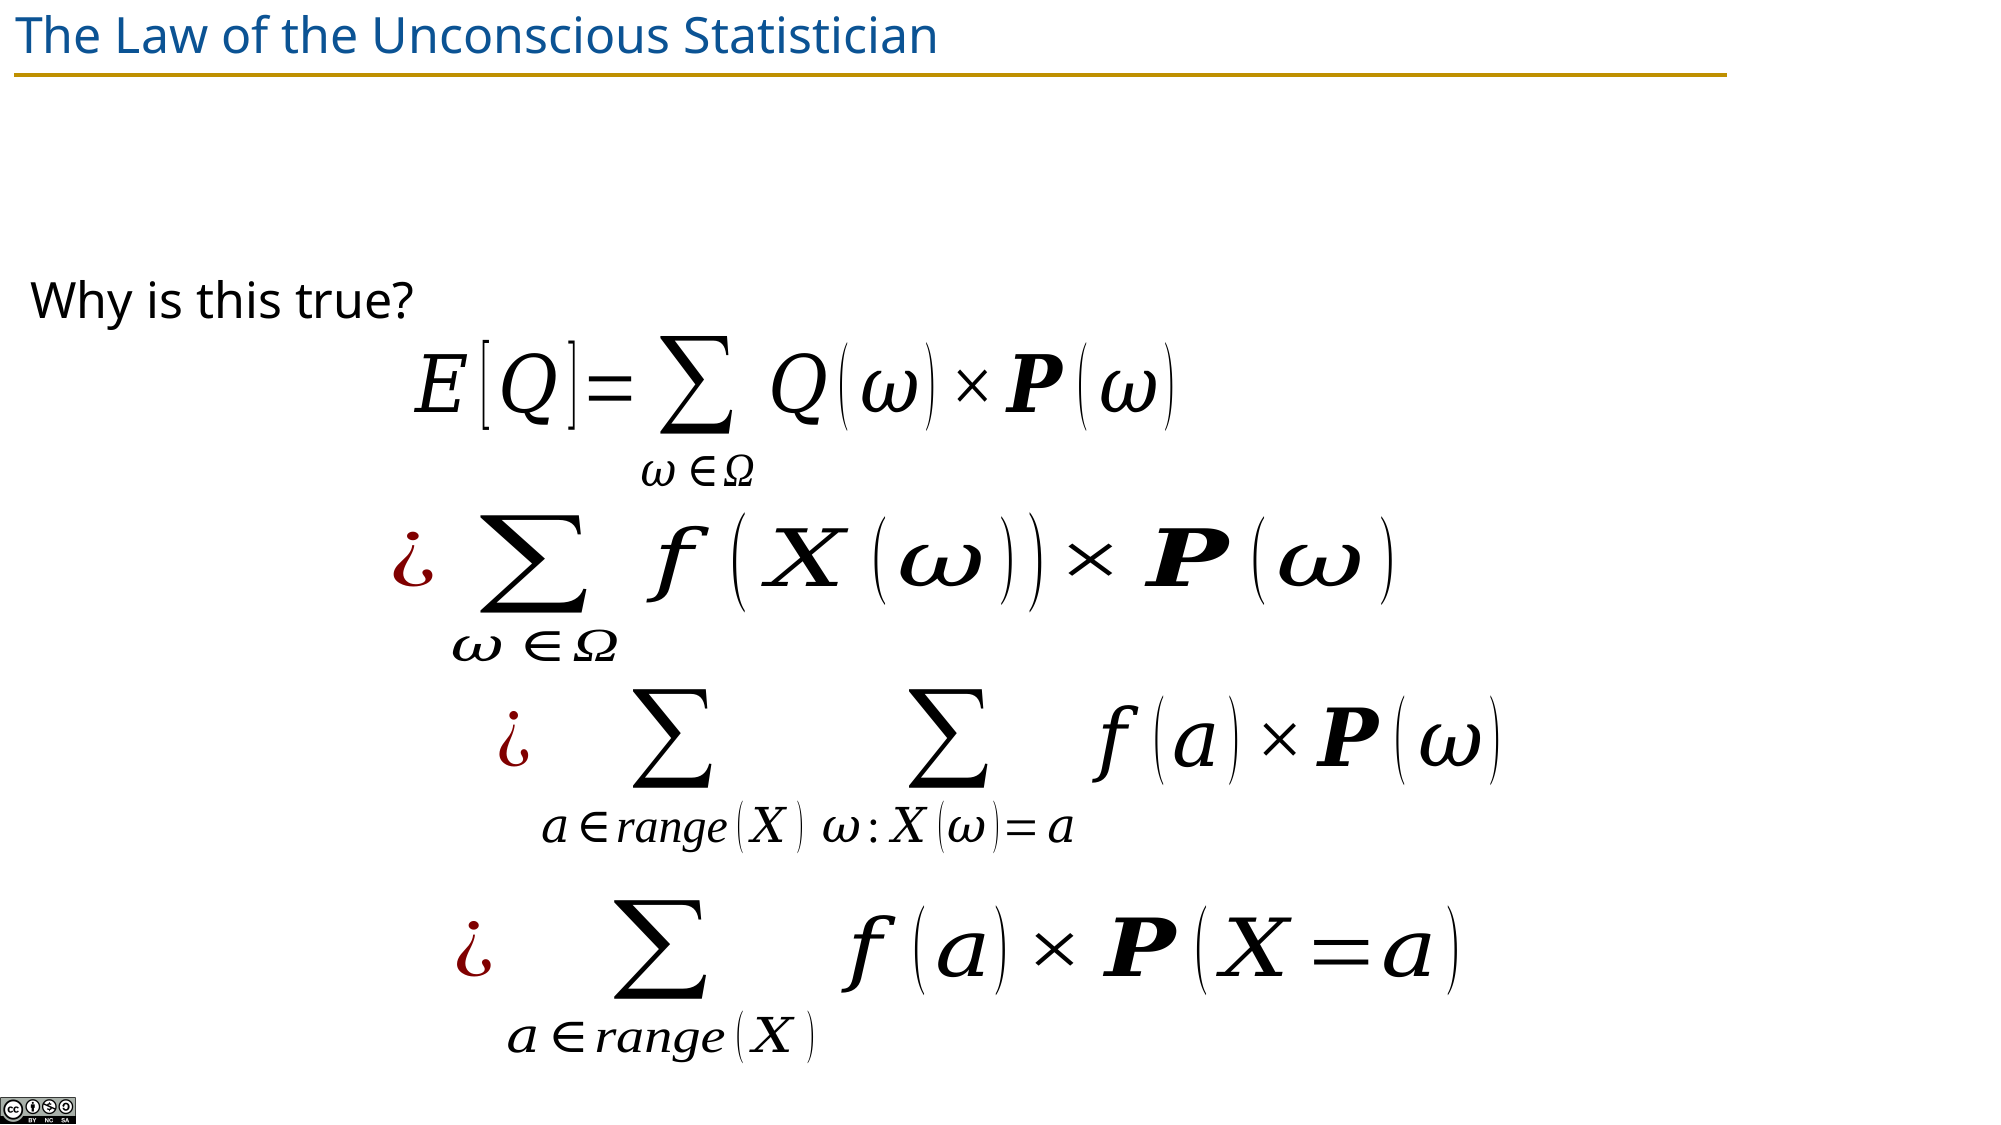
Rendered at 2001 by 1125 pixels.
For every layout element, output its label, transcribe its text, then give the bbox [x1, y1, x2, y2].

picture [0, 1097, 76, 1124]
title The Law of the Unconscious Statistician [0, 0, 1725, 75]
